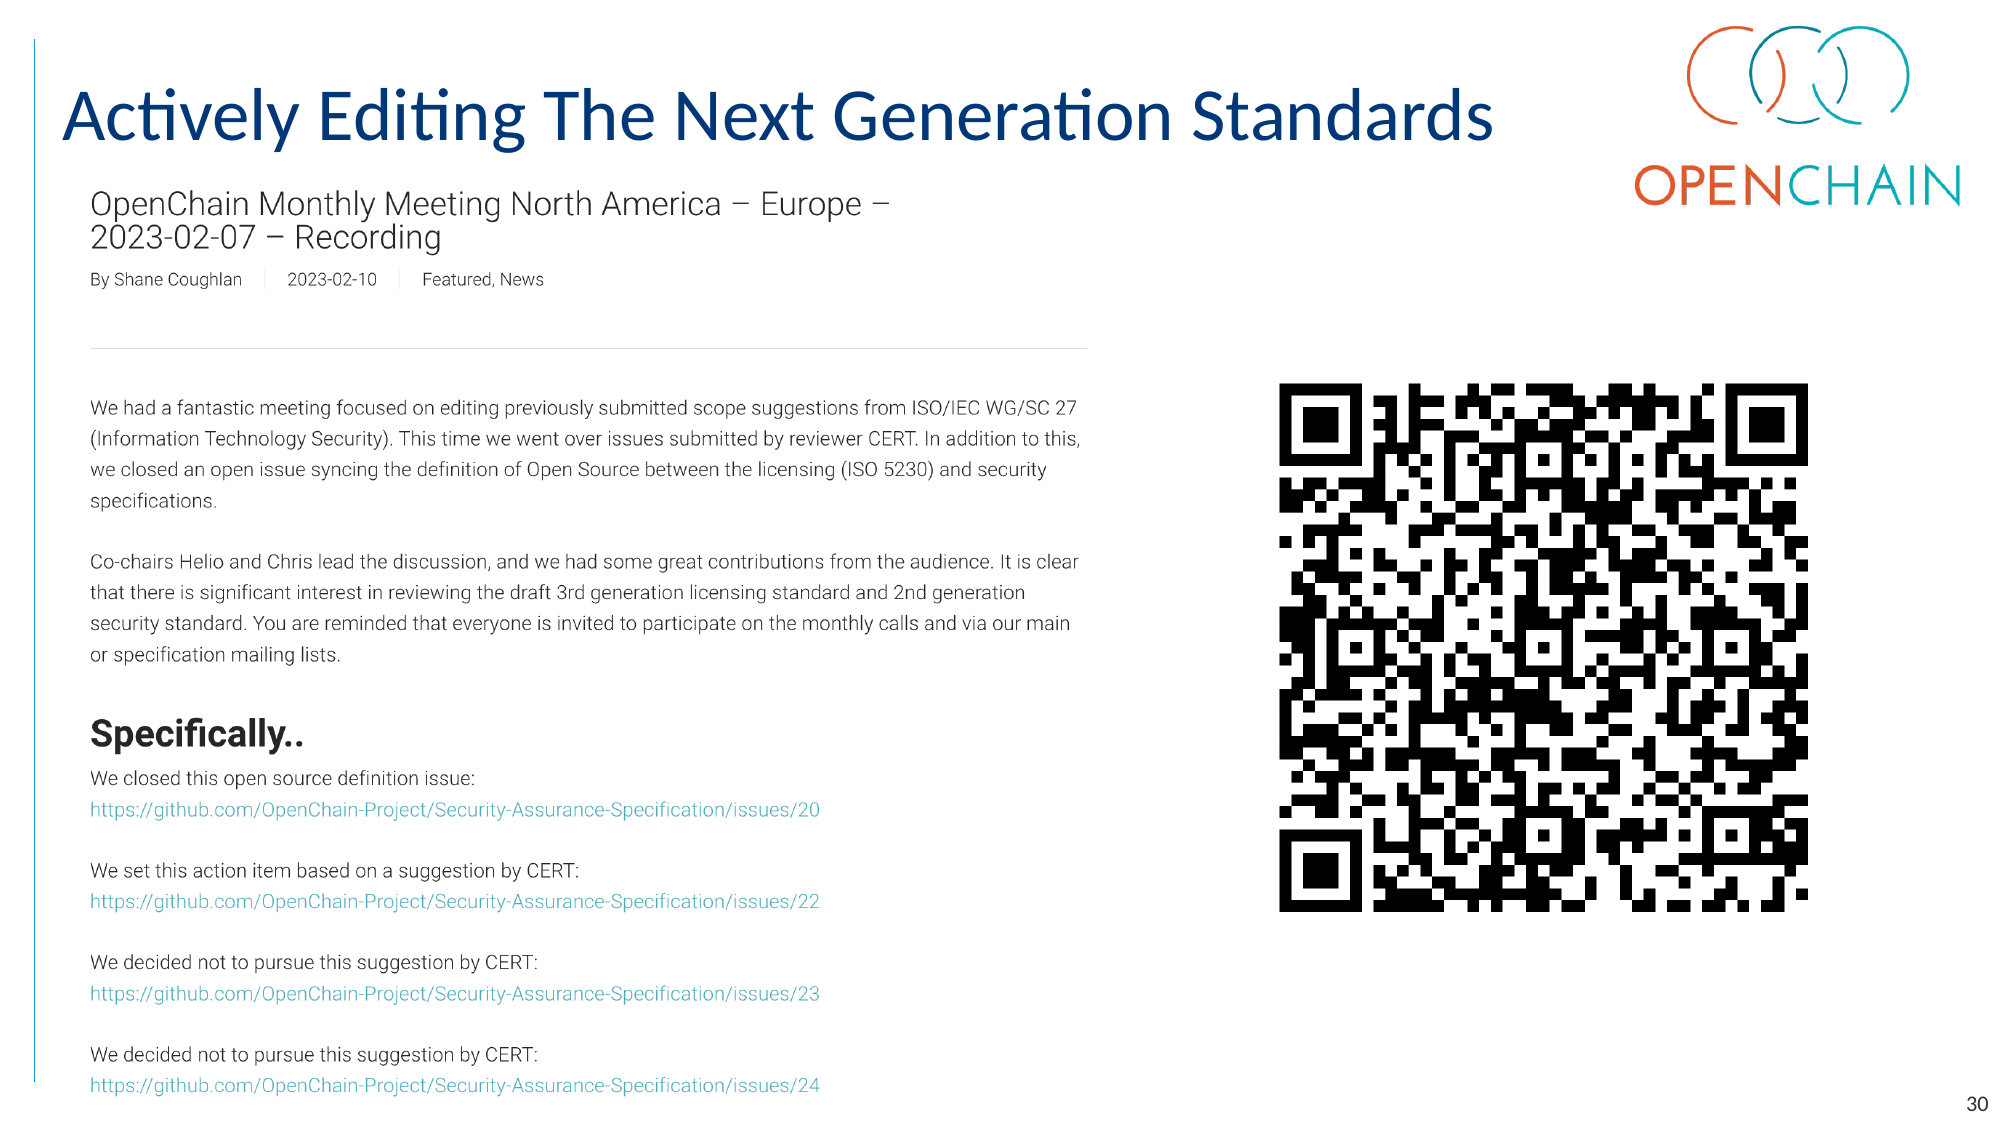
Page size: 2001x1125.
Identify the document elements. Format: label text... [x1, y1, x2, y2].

picture [1628, 19, 1966, 213]
picture [82, 178, 1087, 1103]
picture [1250, 353, 1838, 941]
slide_number 30 [1939, 1080, 2000, 1125]
title Actively Editing The Next Generation Standards [51, 39, 1689, 193]
